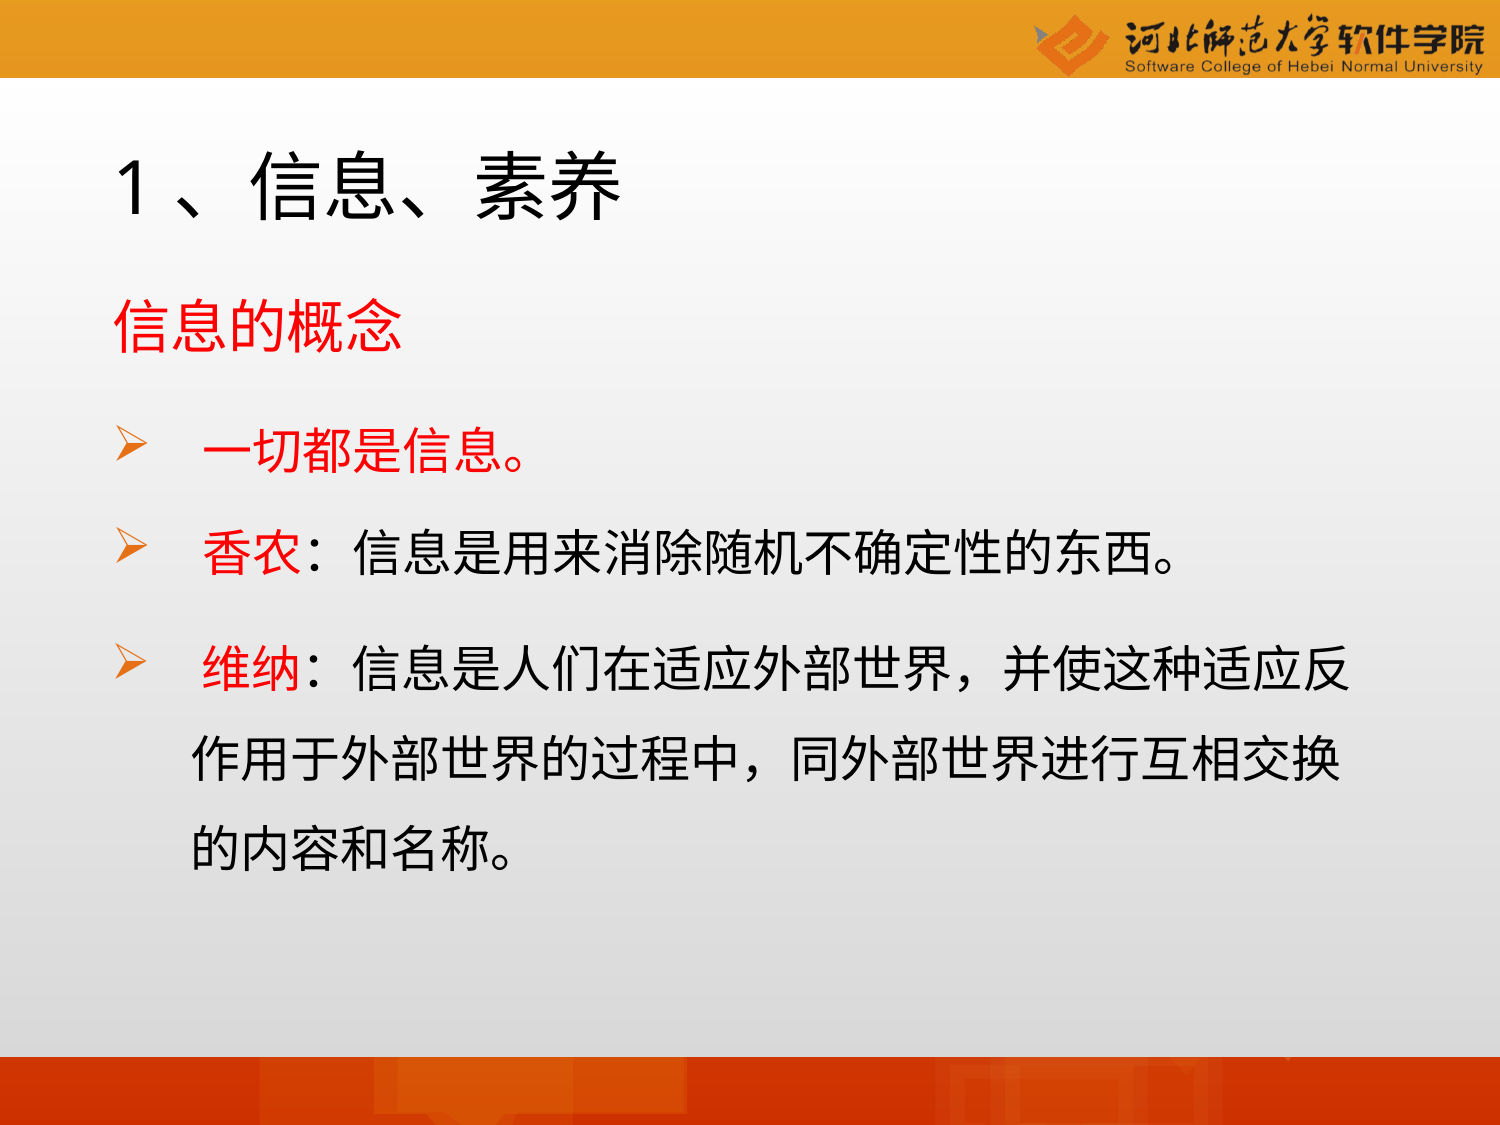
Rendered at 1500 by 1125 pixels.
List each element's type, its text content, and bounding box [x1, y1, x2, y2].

title 1、信息、素养 [97, 26, 1267, 238]
text_box 维纳：信息是人们在适应外部世界，并使这种适应反 作用于外部世界的过程中，同外部世界进行互相交换 的内容和名称。 [96, 600, 1400, 886]
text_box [1028, 4, 1500, 79]
text_box [0, 78, 1500, 1057]
text_box 信息的概念 [97, 283, 685, 368]
text_box 一切都是信息。 [97, 412, 1239, 487]
text_box 香农：信息是用来消除随机不确定性的东西。 [97, 513, 1239, 589]
